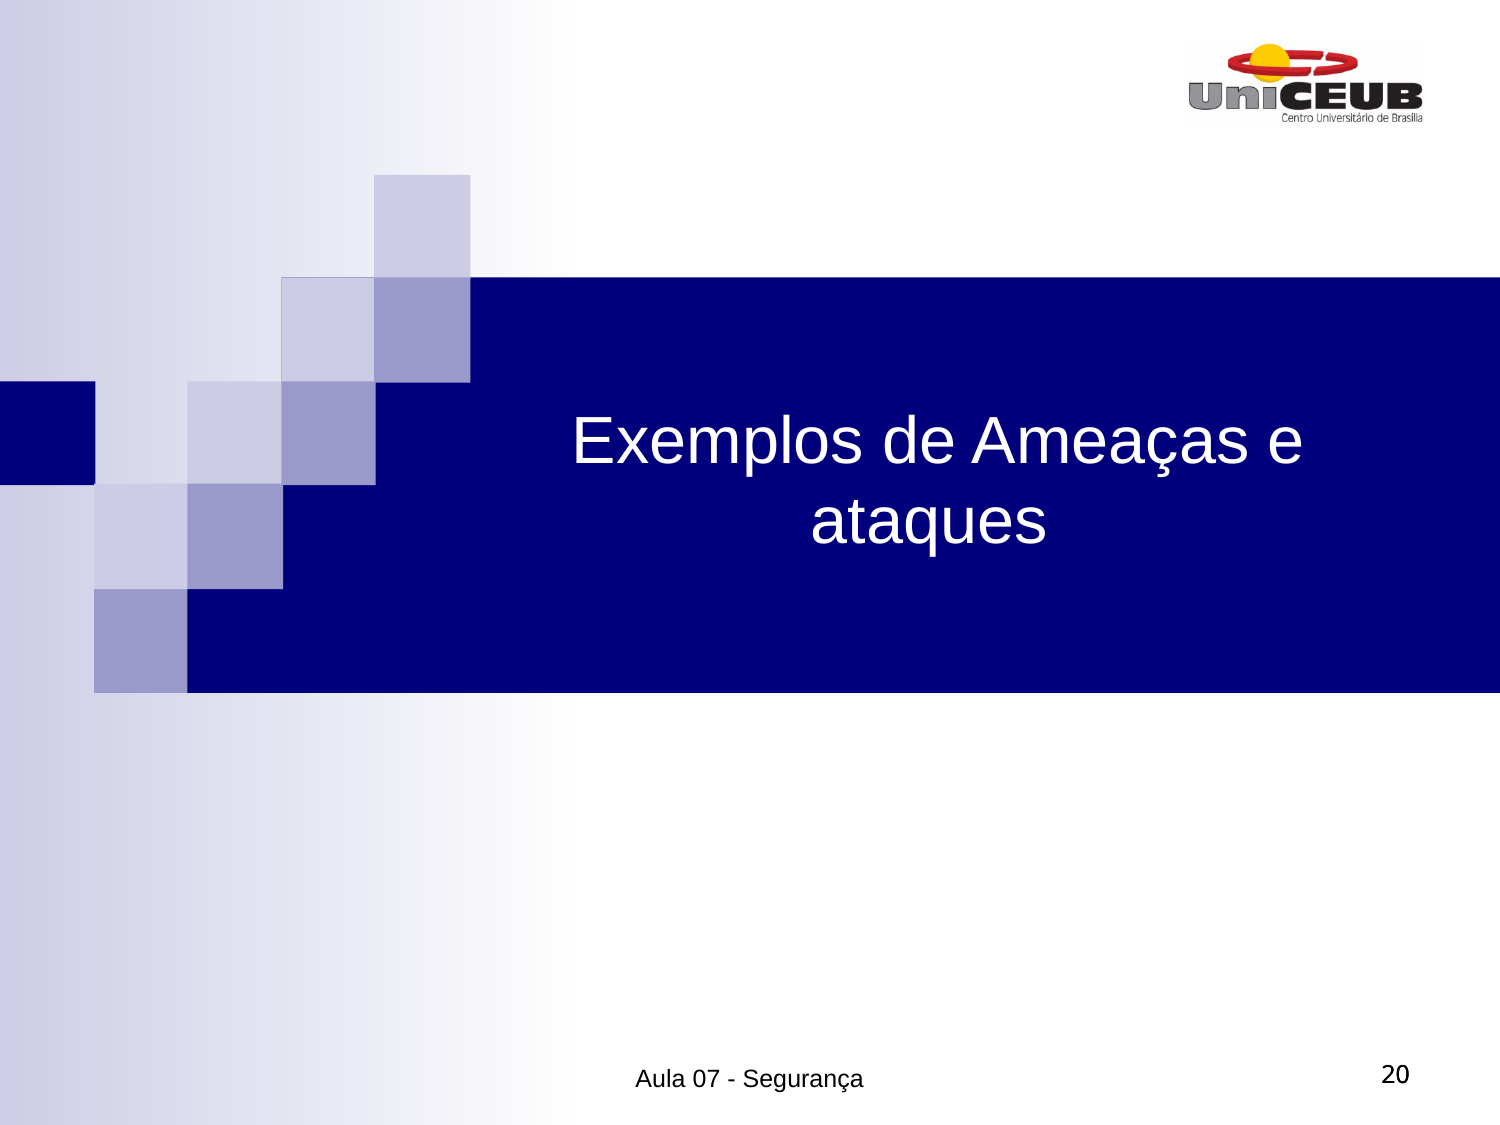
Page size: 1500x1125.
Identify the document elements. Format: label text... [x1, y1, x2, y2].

slide_number ‹#› [1074, 1025, 1425, 1100]
picture [1186, 42, 1424, 125]
title Exemplos de Ameaças e ataques [435, 295, 1424, 658]
footer Aula 07 - Segurança [512, 1025, 988, 1100]
